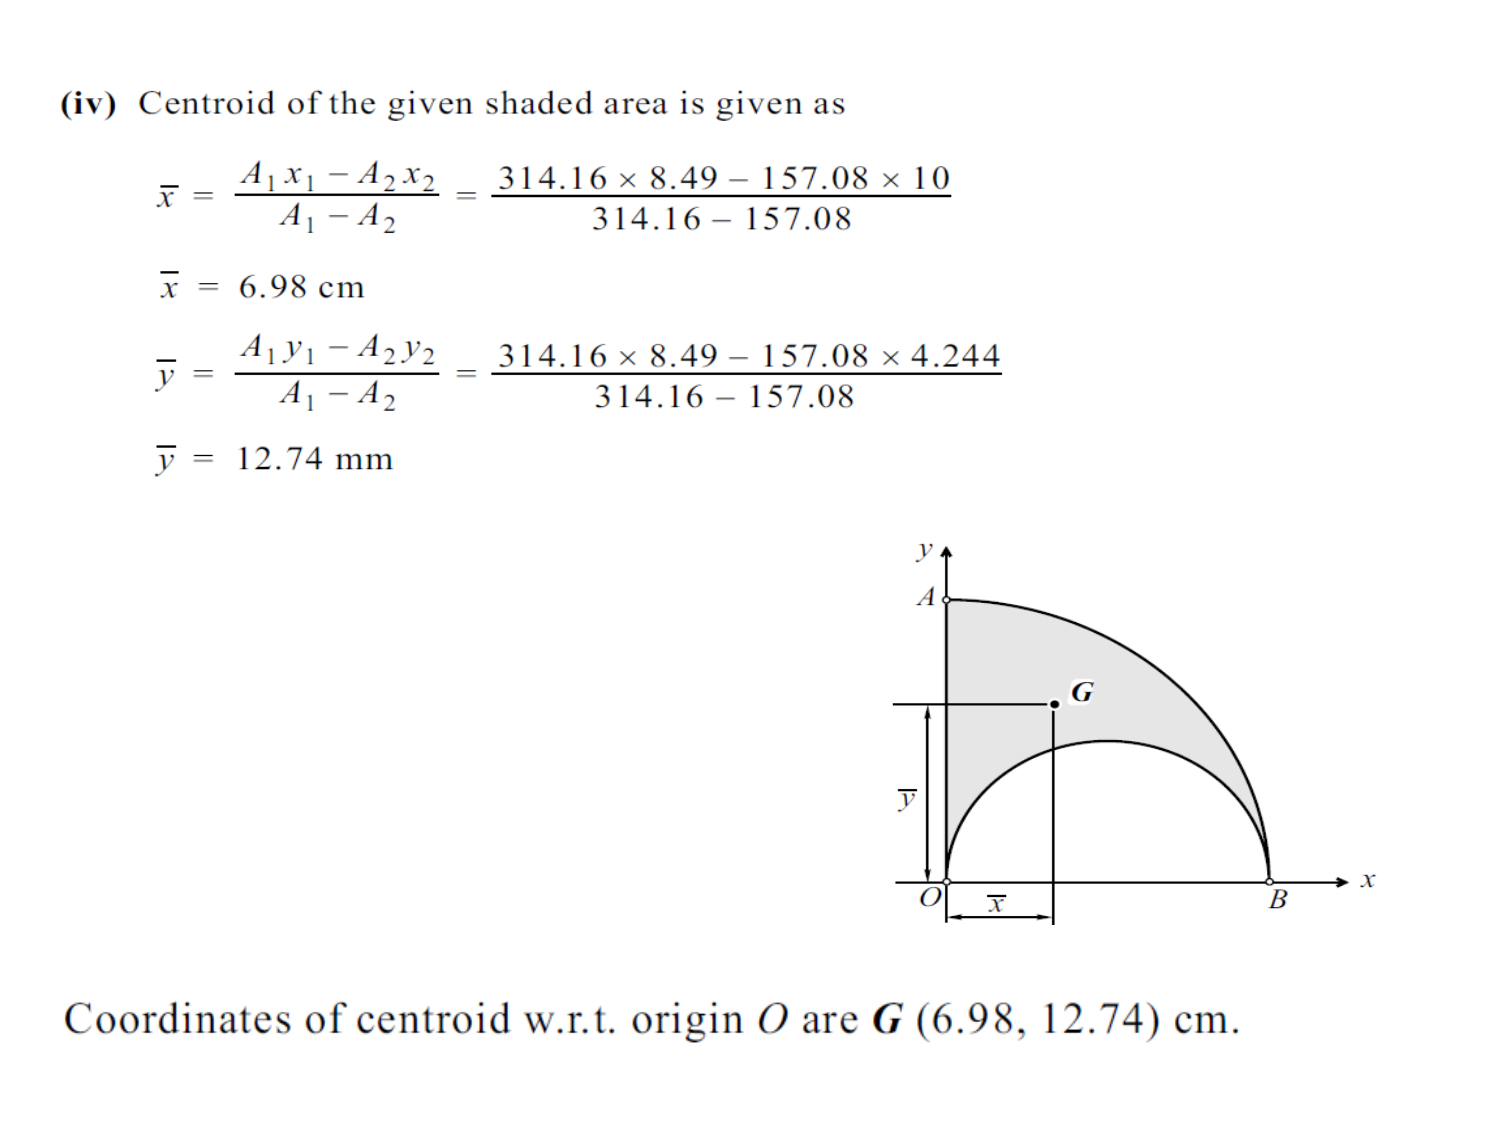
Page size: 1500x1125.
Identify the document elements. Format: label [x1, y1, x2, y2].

picture [52, 987, 1260, 1057]
picture [879, 514, 1471, 926]
picture [29, 66, 1011, 492]
